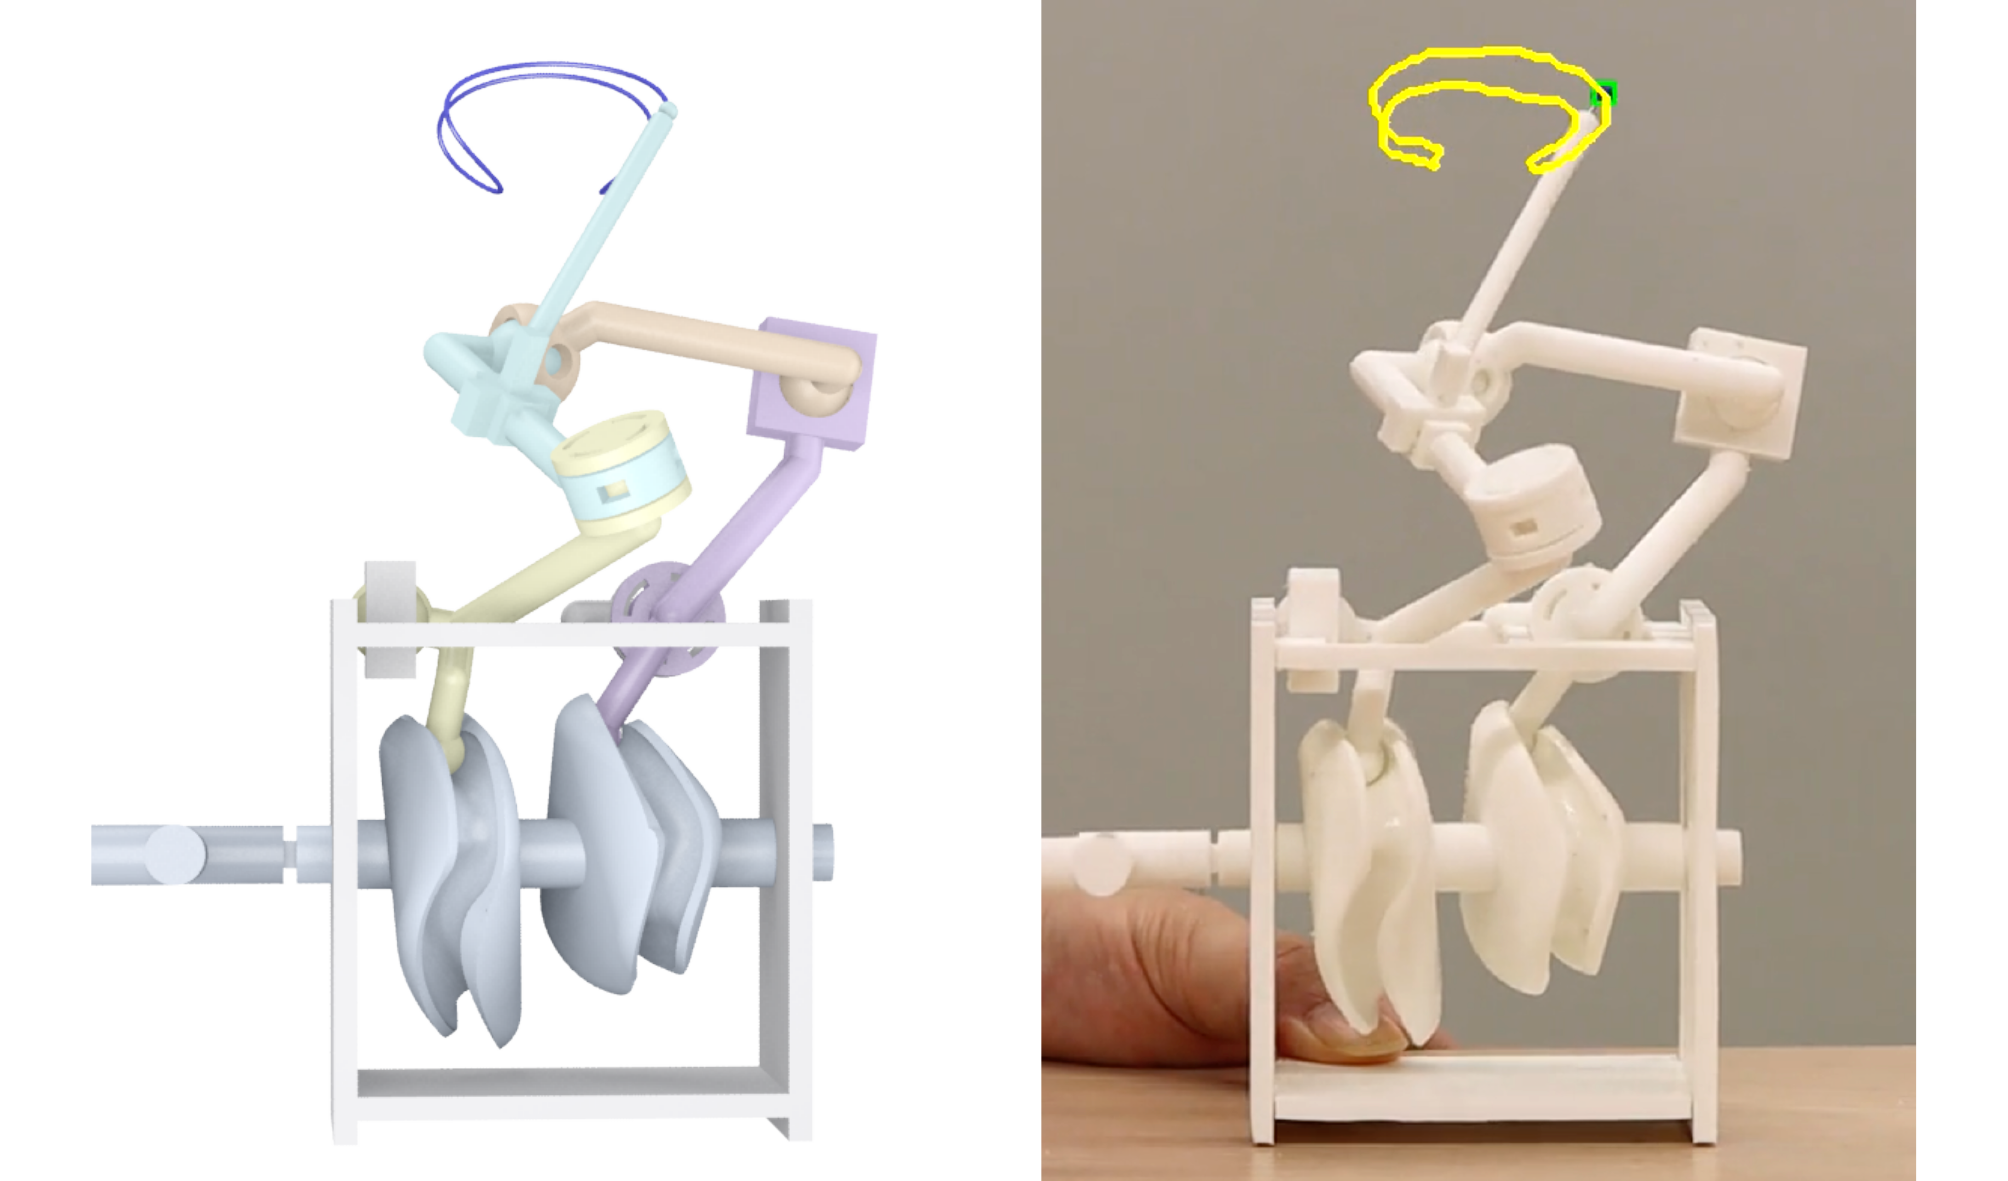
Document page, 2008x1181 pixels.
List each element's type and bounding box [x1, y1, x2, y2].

text_box [91, 0, 1917, 1181]
